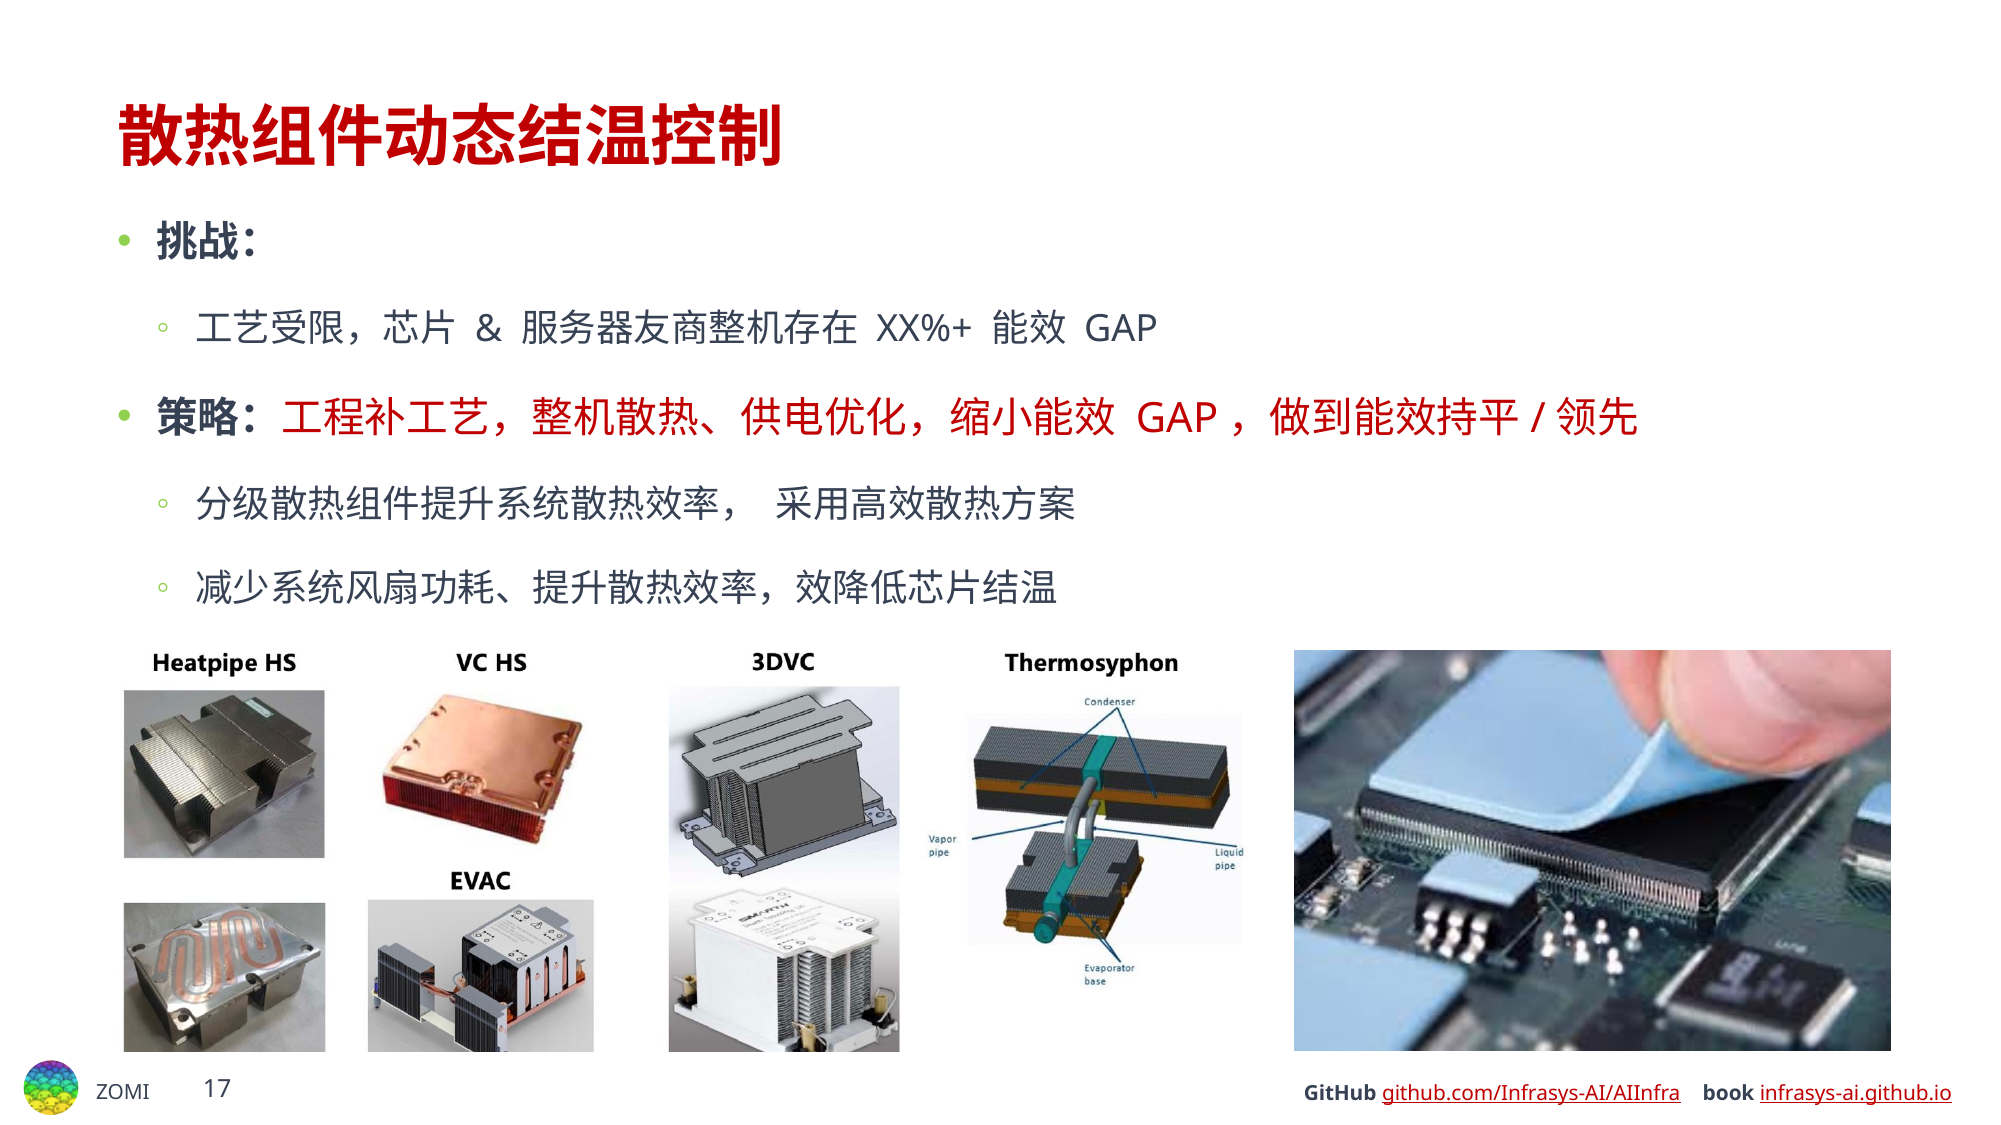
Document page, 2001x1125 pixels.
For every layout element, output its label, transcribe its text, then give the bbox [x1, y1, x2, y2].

title 散热组件动态结温控制 [102, 85, 1901, 182]
picture [1294, 650, 1891, 1051]
picture [23, 1060, 79, 1115]
picture [105, 650, 1249, 1052]
list 挑战： 工艺受限，芯片 & 服务器友商整机存在 XX%+ 能效 GAP 策略：工程补工艺，整机散热、供电优化，缩小能效 GAP，做到能效持平/领先 分级散热组件提升系统散热效率，﻿采用高效散热方案 减少系统风扇功耗、提升散热效率，效降低芯片结温 [102, 182, 1901, 1043]
